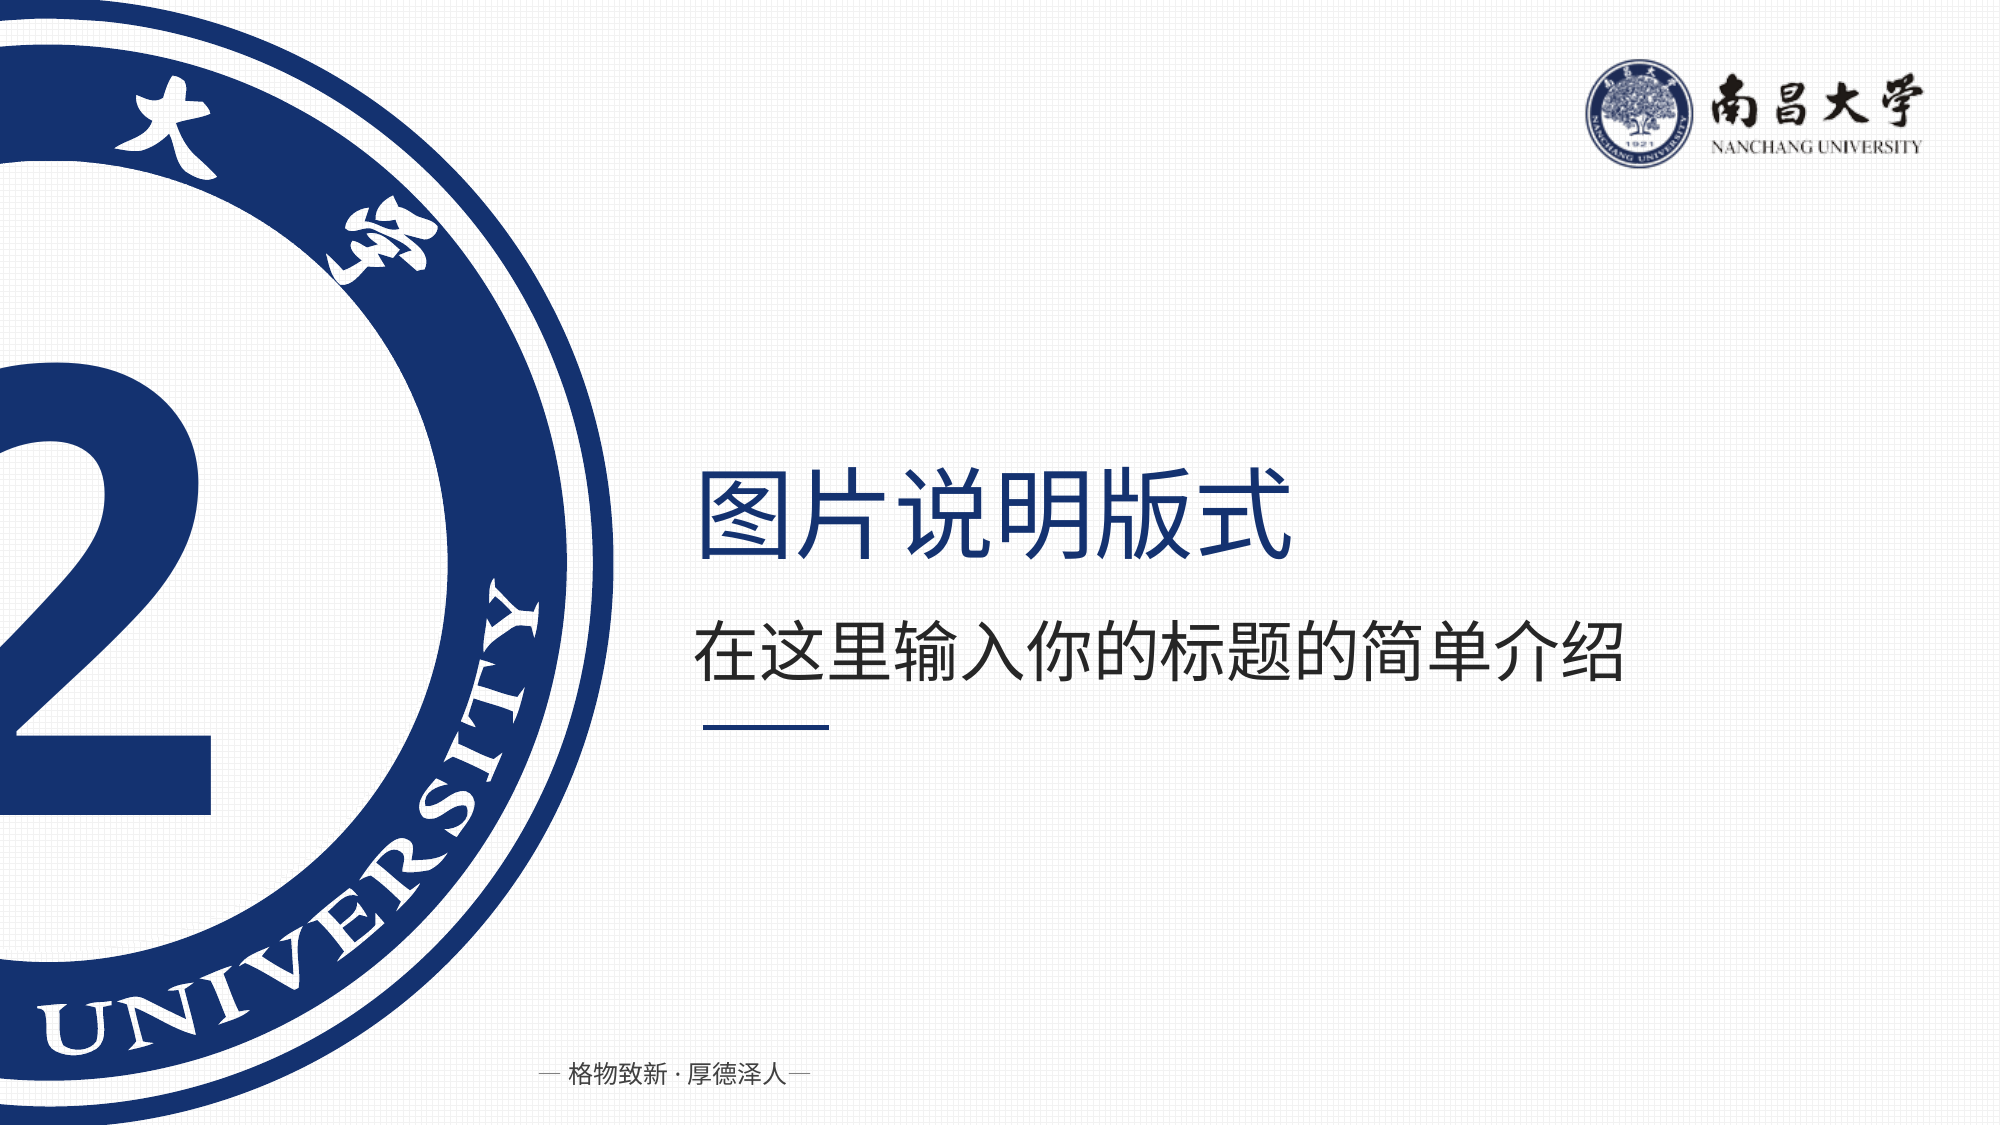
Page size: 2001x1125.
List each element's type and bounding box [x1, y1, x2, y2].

picture [1580, 58, 1929, 170]
text_box [677, 443, 1845, 699]
text_box [0, 0, 615, 1125]
